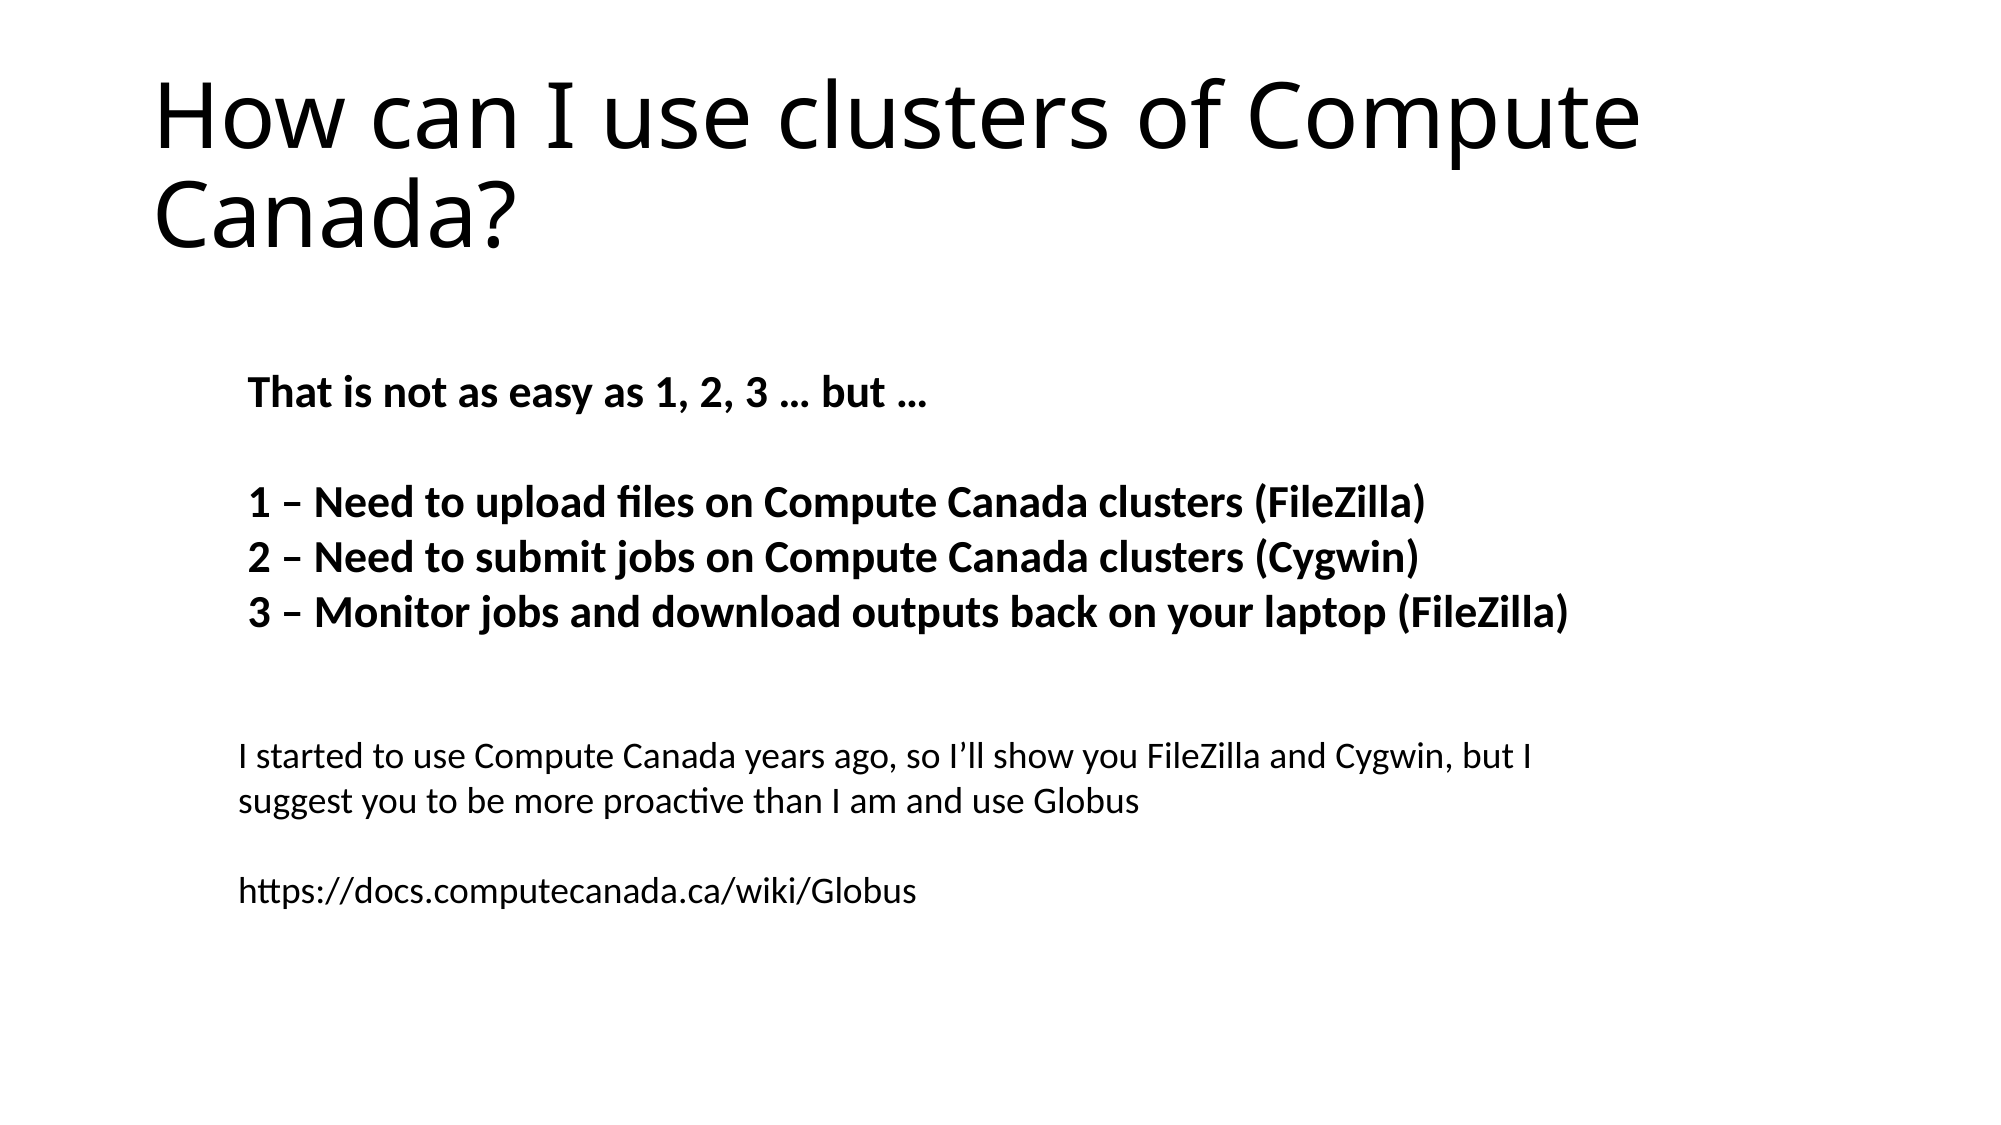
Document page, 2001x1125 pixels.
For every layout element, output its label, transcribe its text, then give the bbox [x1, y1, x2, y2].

title How can I use clusters of Compute Canada? [137, 59, 1863, 278]
text_box I started to use Compute Canada years ago, so I’ll show you FileZilla and Cygwin, but I suggest you to be more proactive than I am and use Globus https://docs.computecanada.ca/wiki/Globus [223, 723, 1669, 919]
text_box That is not as easy as 1, 2, 3 … but … 1 – Need to upload files on Compute Canada clusters (FileZilla) 2 – Need to submit jobs on Compute Canada clusters (Cygwin) 3 – Monitor jobs and download outputs back on your laptop (FileZilla) [232, 354, 1586, 644]
